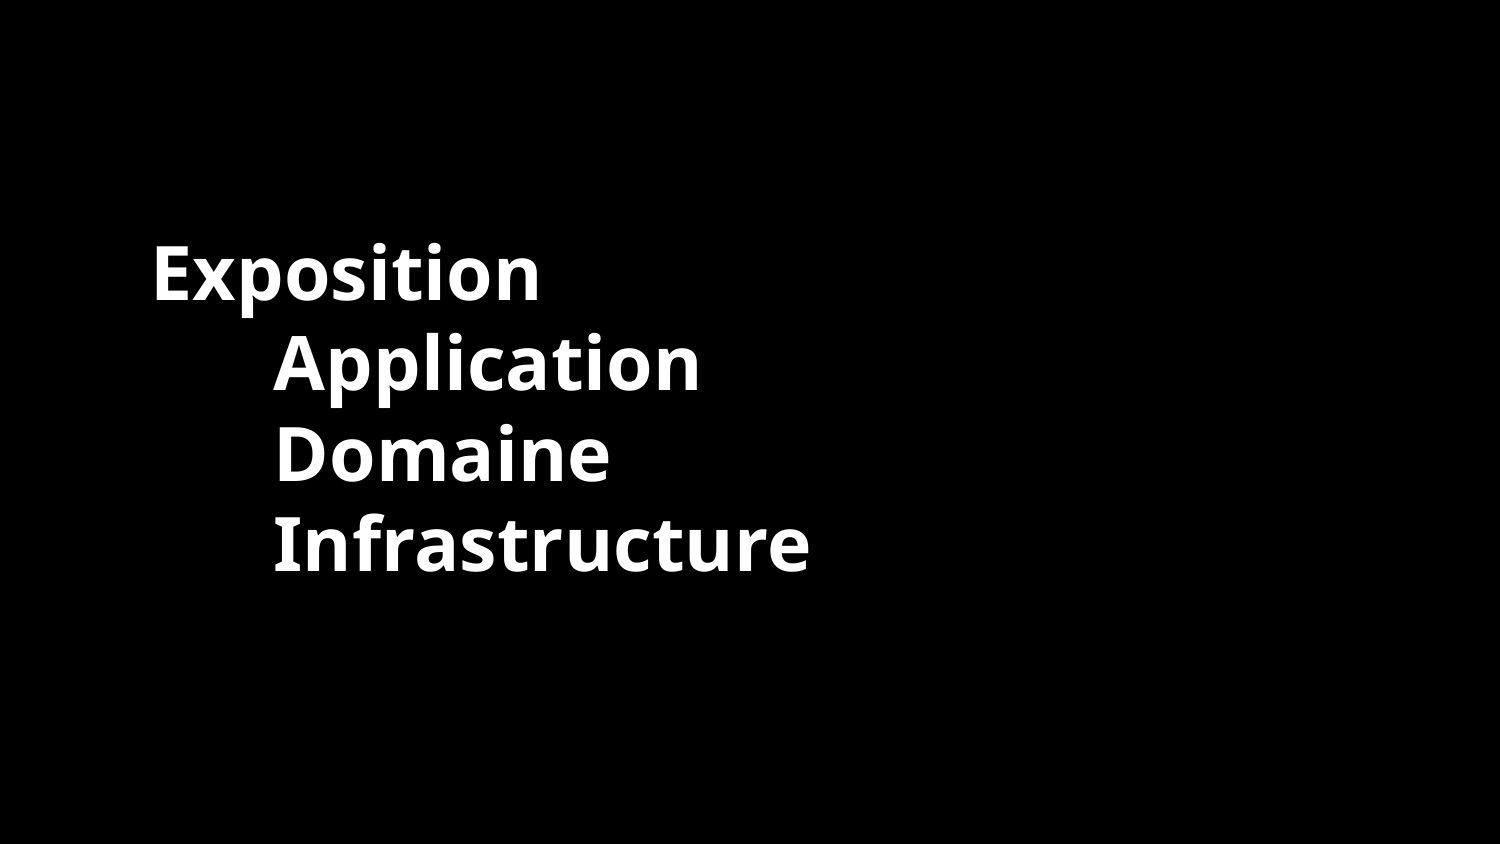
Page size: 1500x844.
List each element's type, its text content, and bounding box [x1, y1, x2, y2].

title Exposition Application Domaine Infrastructure [150, 224, 1412, 588]
